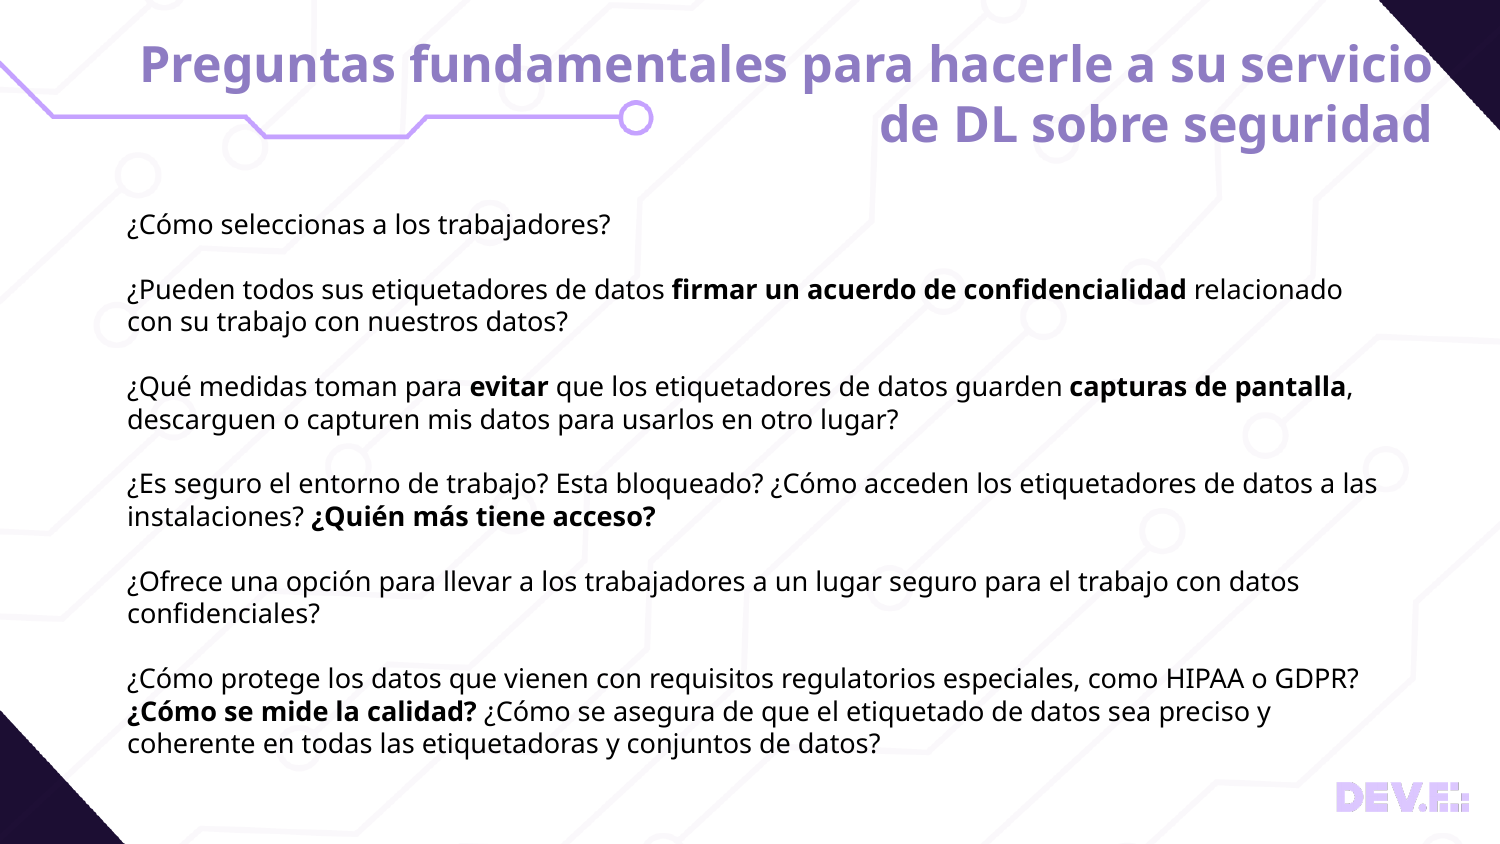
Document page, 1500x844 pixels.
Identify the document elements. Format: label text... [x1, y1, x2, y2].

text_box ¿Cómo seleccionas a los trabajadores? ¿Pueden todos sus etiquetadores de datos firmar un acuerdo de confidencialidad relacionado con su trabajo con nuestros datos? ¿Qué medidas toman para evitar que los etiquetadores de datos guarden capturas de pantalla, descarguen o capturen mis datos para usarlos en otro lugar? ¿Es seguro el entorno de trabajo? Esta bloqueado? ¿Cómo acceden los etiquetadores de datos a las instalaciones? ¿Quién más tiene acceso? ¿Ofrece una opción para llevar a los trabajadores a un lugar seguro para el trabajo con datos confidenciales? ¿Cómo protege los datos que vienen con requisitos regulatorios especiales, como HIPAA o GDPR? ¿Cómo se mide la calidad? ¿Cómo se asegura de que el etiquetado de datos sea preciso y coherente en todas las etiquetadoras y conjuntos de datos? [112, 192, 1400, 810]
title Preguntas fundamentales para hacerle a su servicio de DL sobre seguridad [51, 17, 1449, 112]
picture [0, 0, 1500, 844]
